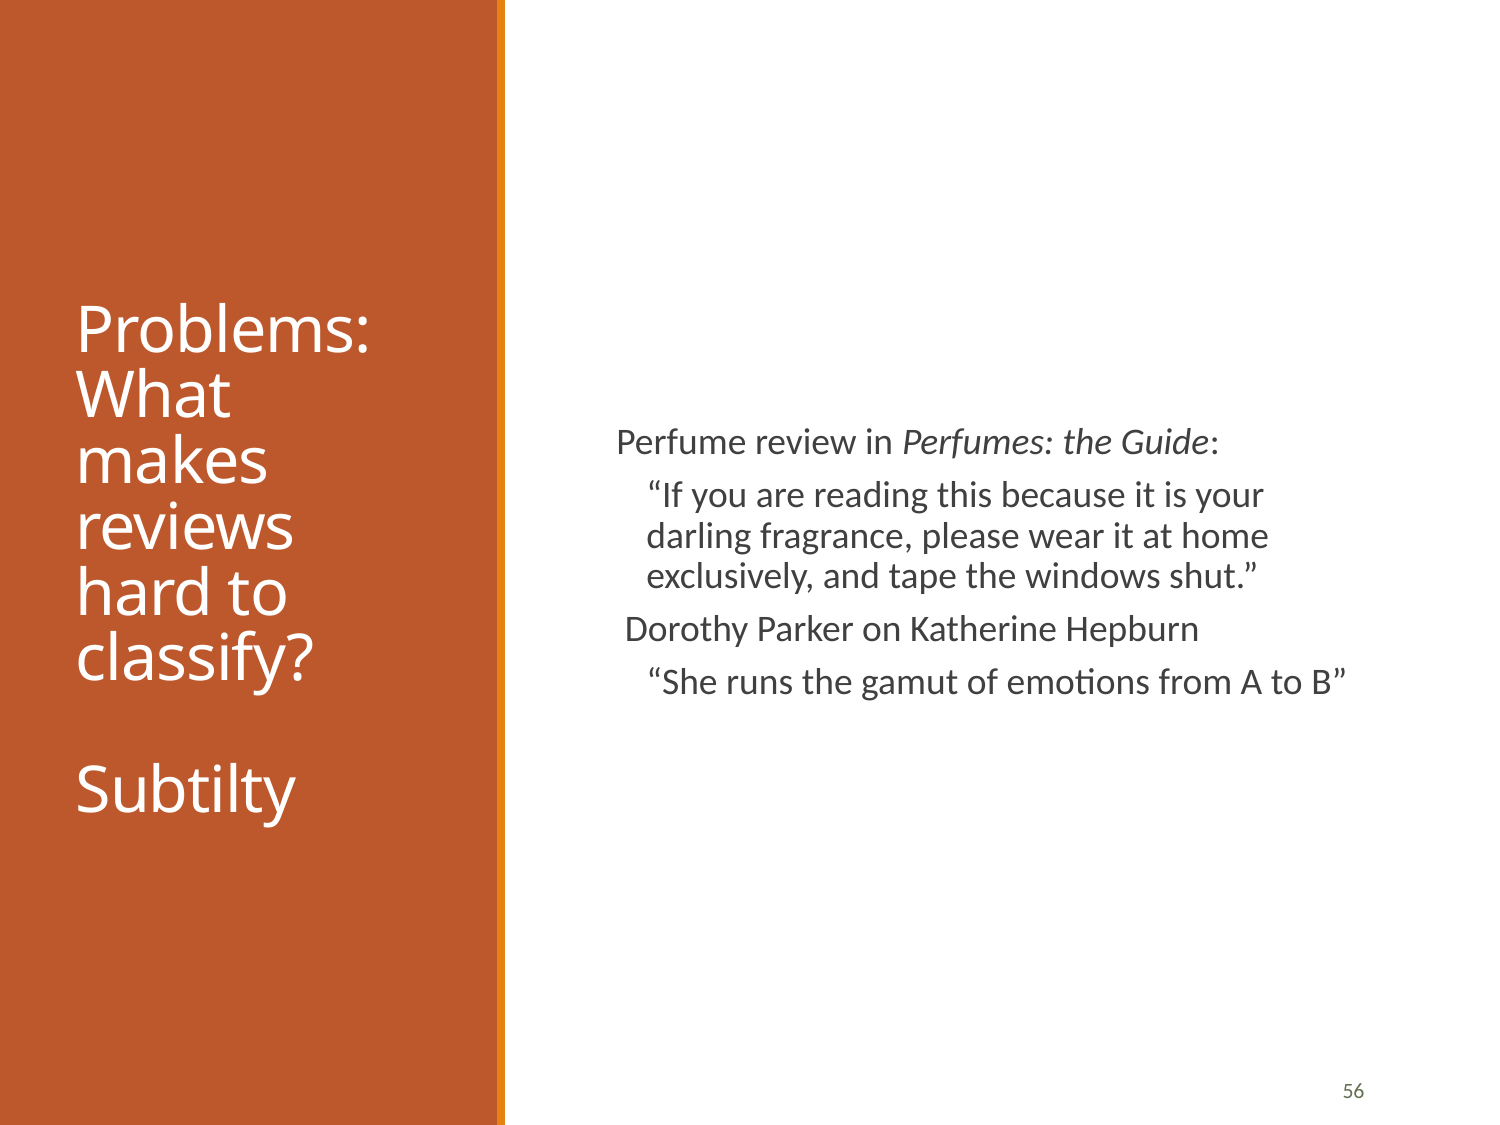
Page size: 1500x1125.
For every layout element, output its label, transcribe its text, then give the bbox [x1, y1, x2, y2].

slide_number 56 [1245, 1059, 1380, 1120]
text_box [0, 0, 496, 1125]
text_box [496, 0, 506, 1125]
list Perfume review in Perfumes: the Guide: “If you are reading this because it is your darling fragrance, please wear it at home exclusively, and tape the windows shut.” Dorothy Parker on Katherine Hepburn “She runs the gamut of emotions from A to B” [583, 99, 1373, 1026]
title Problems: What makes reviews hard to classify? Subtilty [60, 99, 441, 1026]
text_box [506, 0, 1500, 1125]
